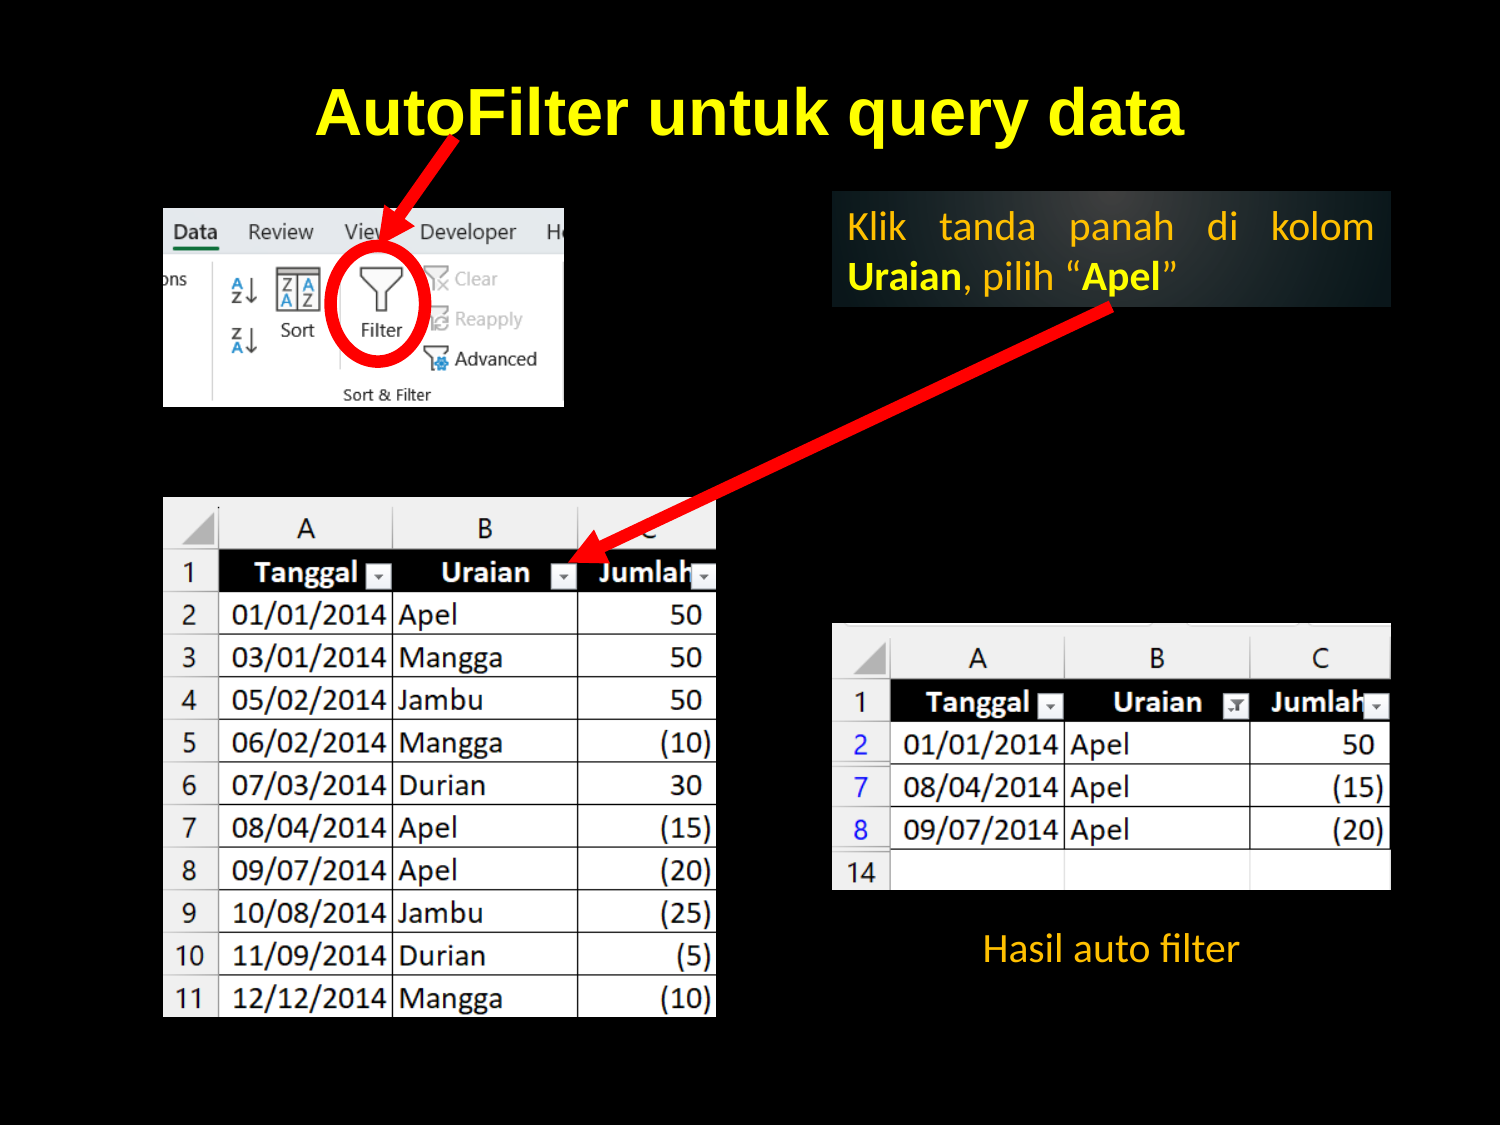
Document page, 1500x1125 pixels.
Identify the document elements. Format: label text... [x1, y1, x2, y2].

picture [163, 497, 717, 1017]
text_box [567, 307, 1112, 563]
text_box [377, 136, 455, 247]
title AutoFilter untuk query data [0, 62, 1500, 156]
picture [832, 623, 1391, 891]
text_box Hasil auto filter [832, 913, 1391, 979]
picture [163, 207, 564, 408]
text_box Klik tanda panah di kolom Uraian, pilih “Apel” [832, 191, 1391, 307]
